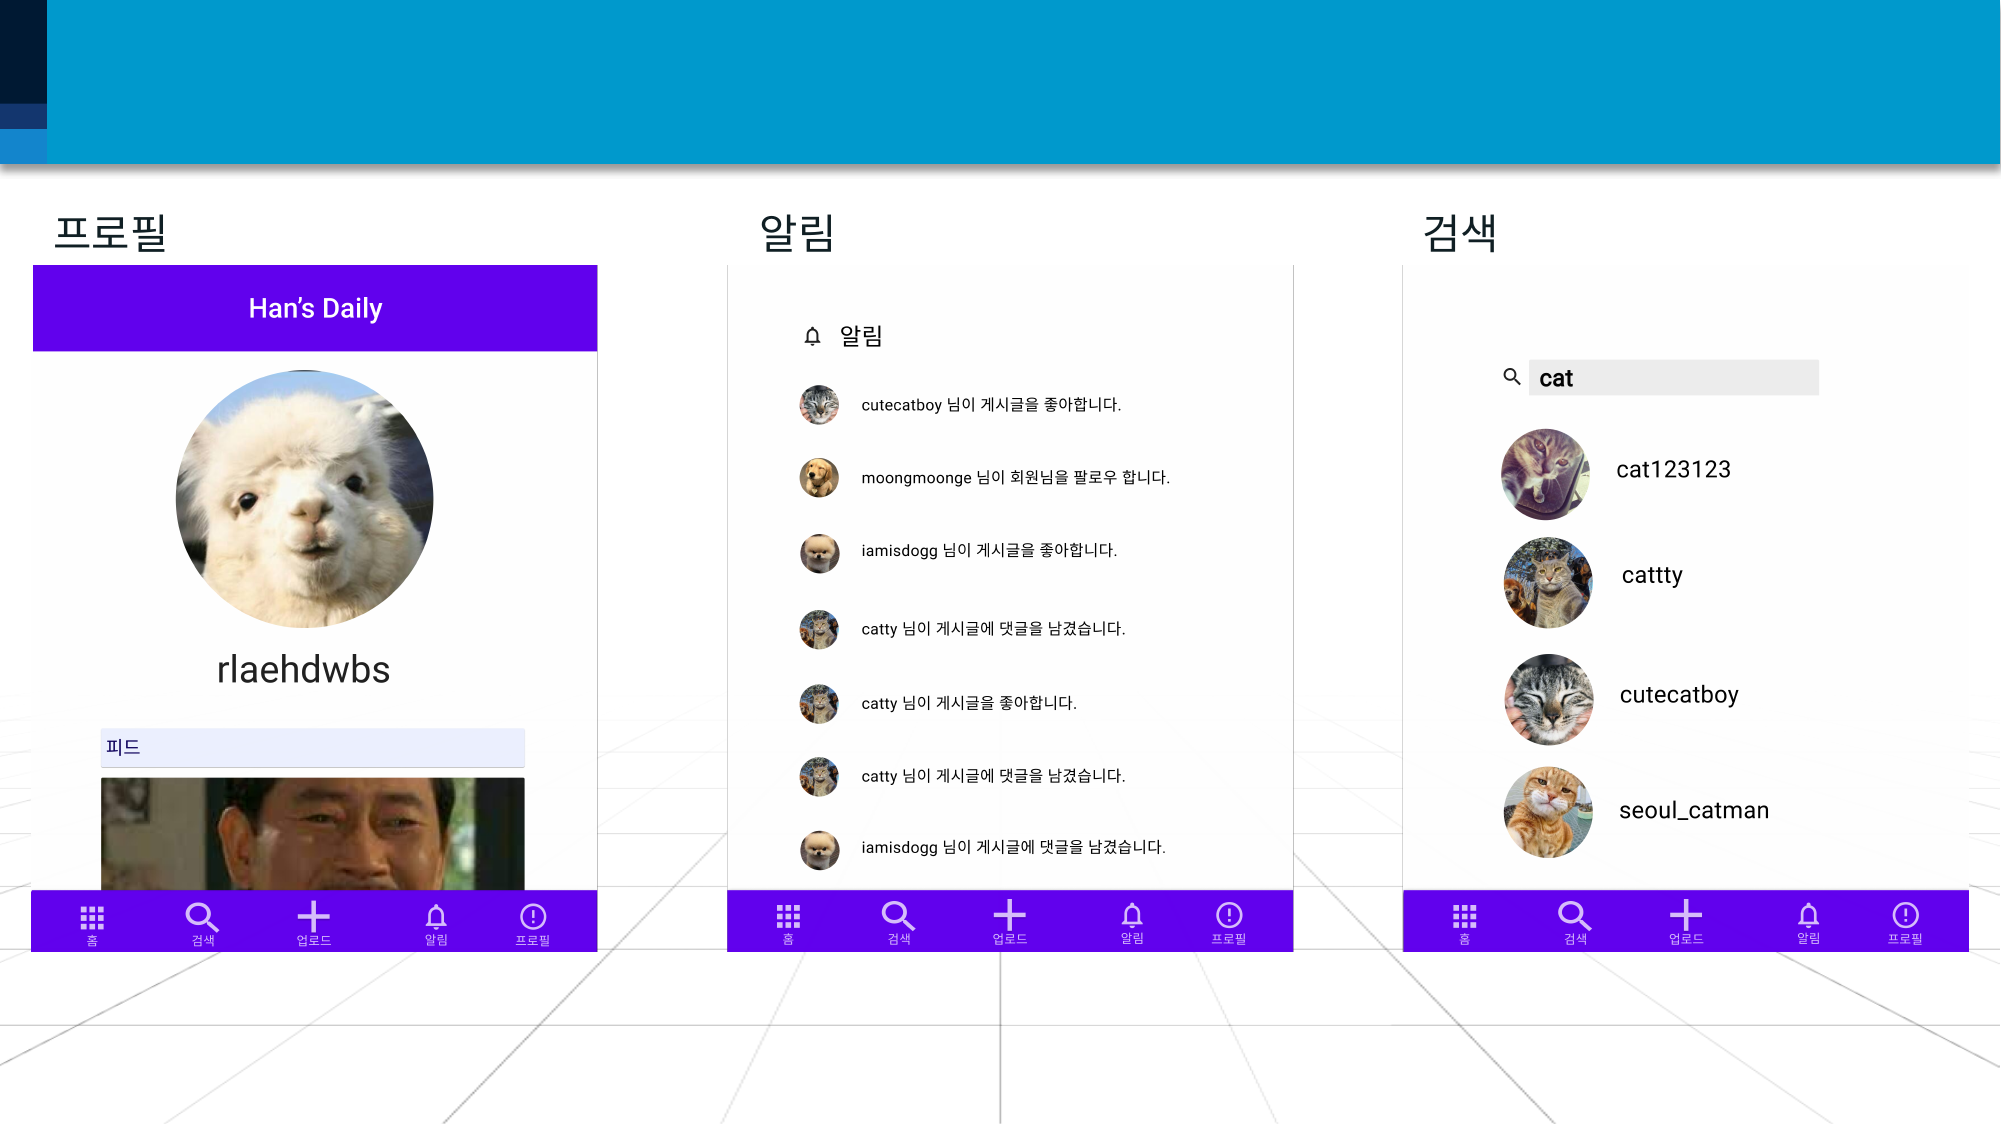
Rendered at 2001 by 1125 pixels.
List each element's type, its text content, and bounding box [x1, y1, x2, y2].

text_box 알림 [744, 200, 852, 263]
picture [31, 265, 1969, 952]
text_box 프로필 [38, 200, 184, 263]
text_box 검색 [1407, 200, 1515, 263]
